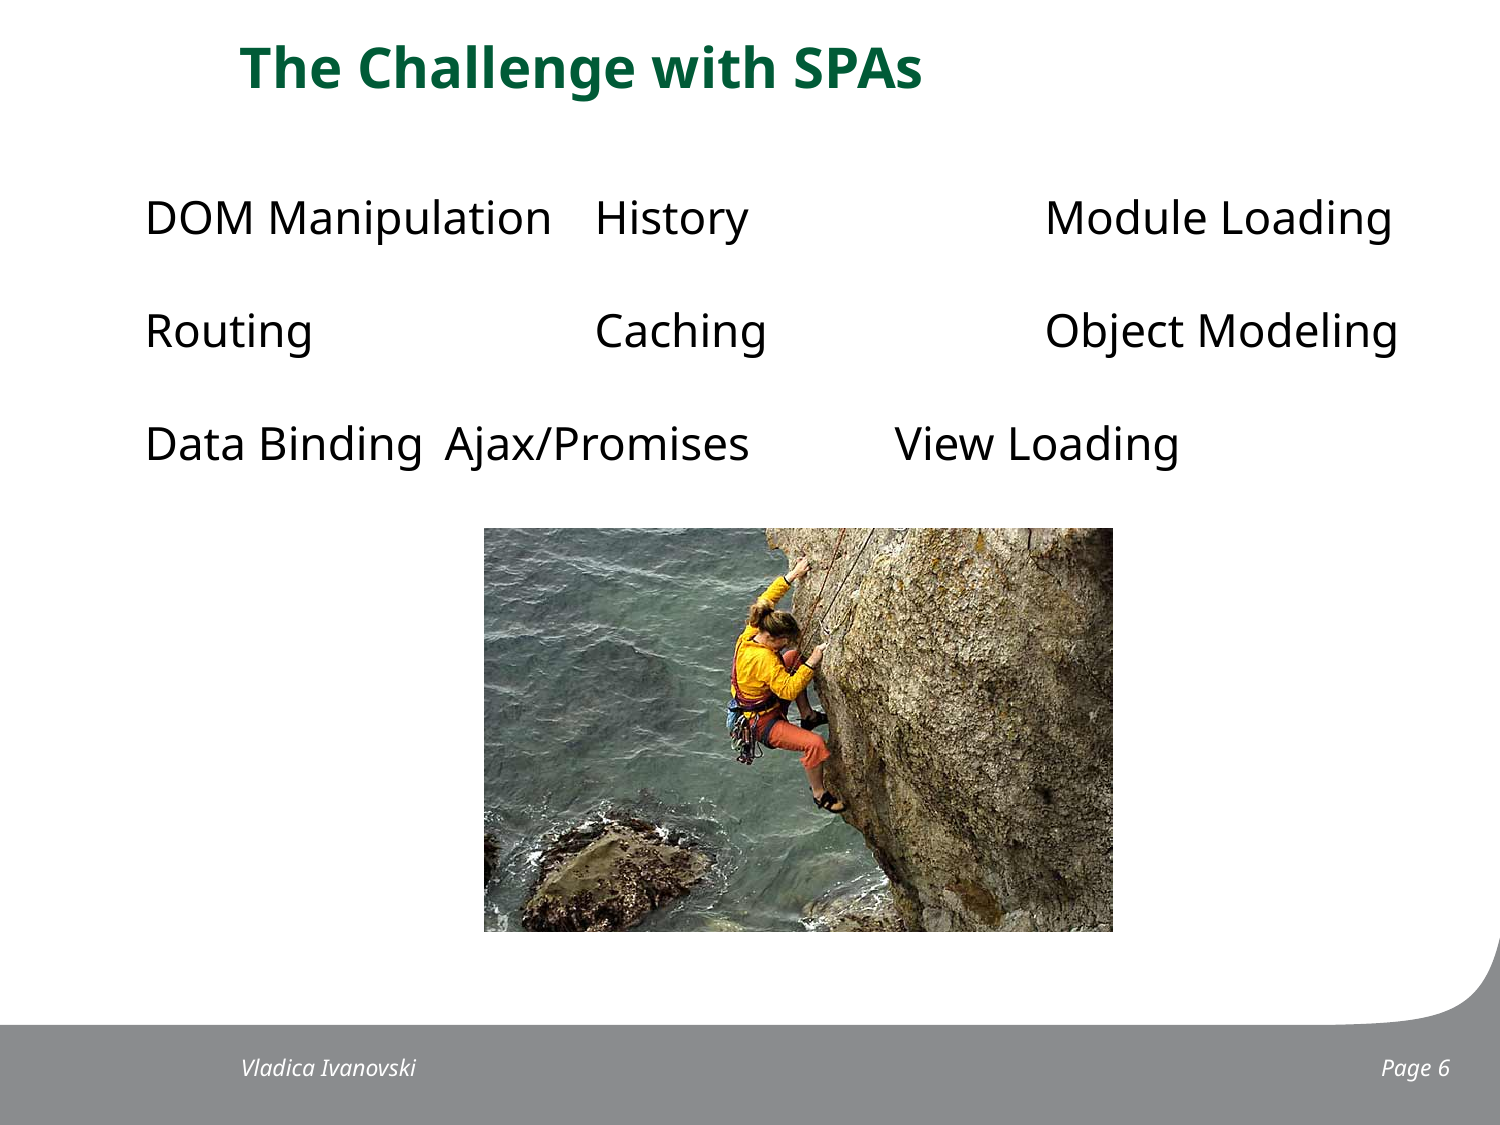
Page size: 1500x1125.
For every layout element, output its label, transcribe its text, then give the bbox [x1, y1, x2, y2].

slide_number Page 6 [1066, 1053, 1451, 1085]
picture [484, 528, 1113, 933]
text_box DOM Manipulation History Module Loading Routing Caching Object Modeling Data Binding Ajax/Promises View Loading [129, 191, 1451, 408]
title The Challenge with SPAs [239, 45, 1452, 213]
footer Vladica Ivanovski [240, 1053, 729, 1085]
